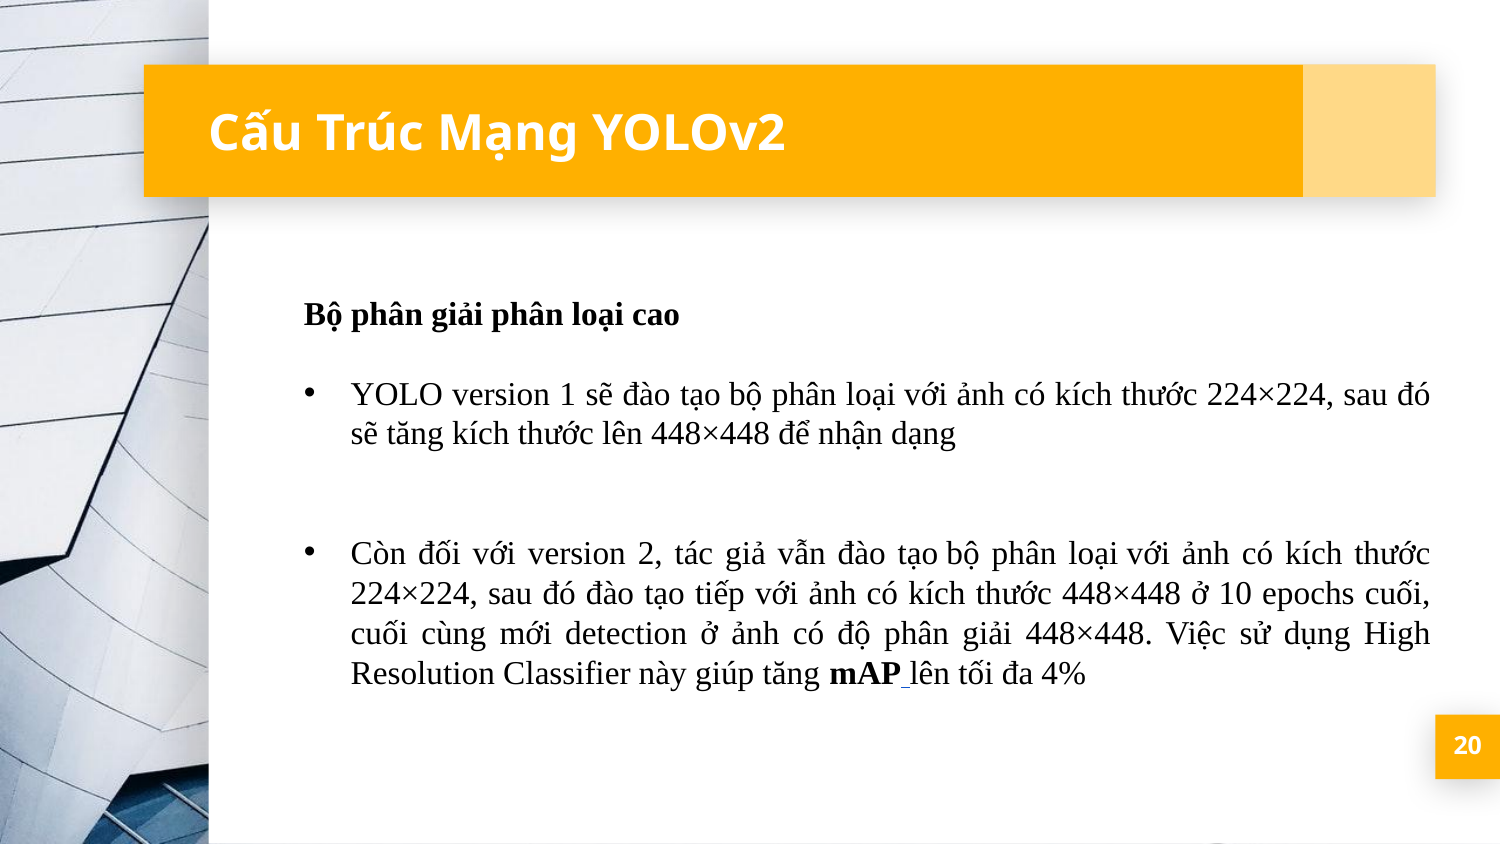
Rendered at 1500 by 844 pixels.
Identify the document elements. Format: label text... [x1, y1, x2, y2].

title Cấu Trúc Mạng YOLOv2 [193, 64, 1300, 197]
picture [0, 0, 208, 844]
text_box Bộ phân giải phân loại cao YOLO version 1 sẽ đào tạo bộ phân loại với ảnh có kích thước 224×224, sau đó sẽ tăng kích thước lên 448×448 để nhận dạng Còn đối với version 2, tác giả vẫn đào tạo bộ phân loại với ảnh có kích thước 224×224, sau đó đào tạo tiếp với ảnh có kích thước 448×448 ở 10 epochs cuối, cuối cùng mới detection ở ảnh có độ phân giải 448×448. Việc sử dụng High Resolution Classifier này giúp tăng mAP lên tối đa 4% [289, 284, 1448, 699]
slide_number 20 [1435, 714, 1500, 780]
